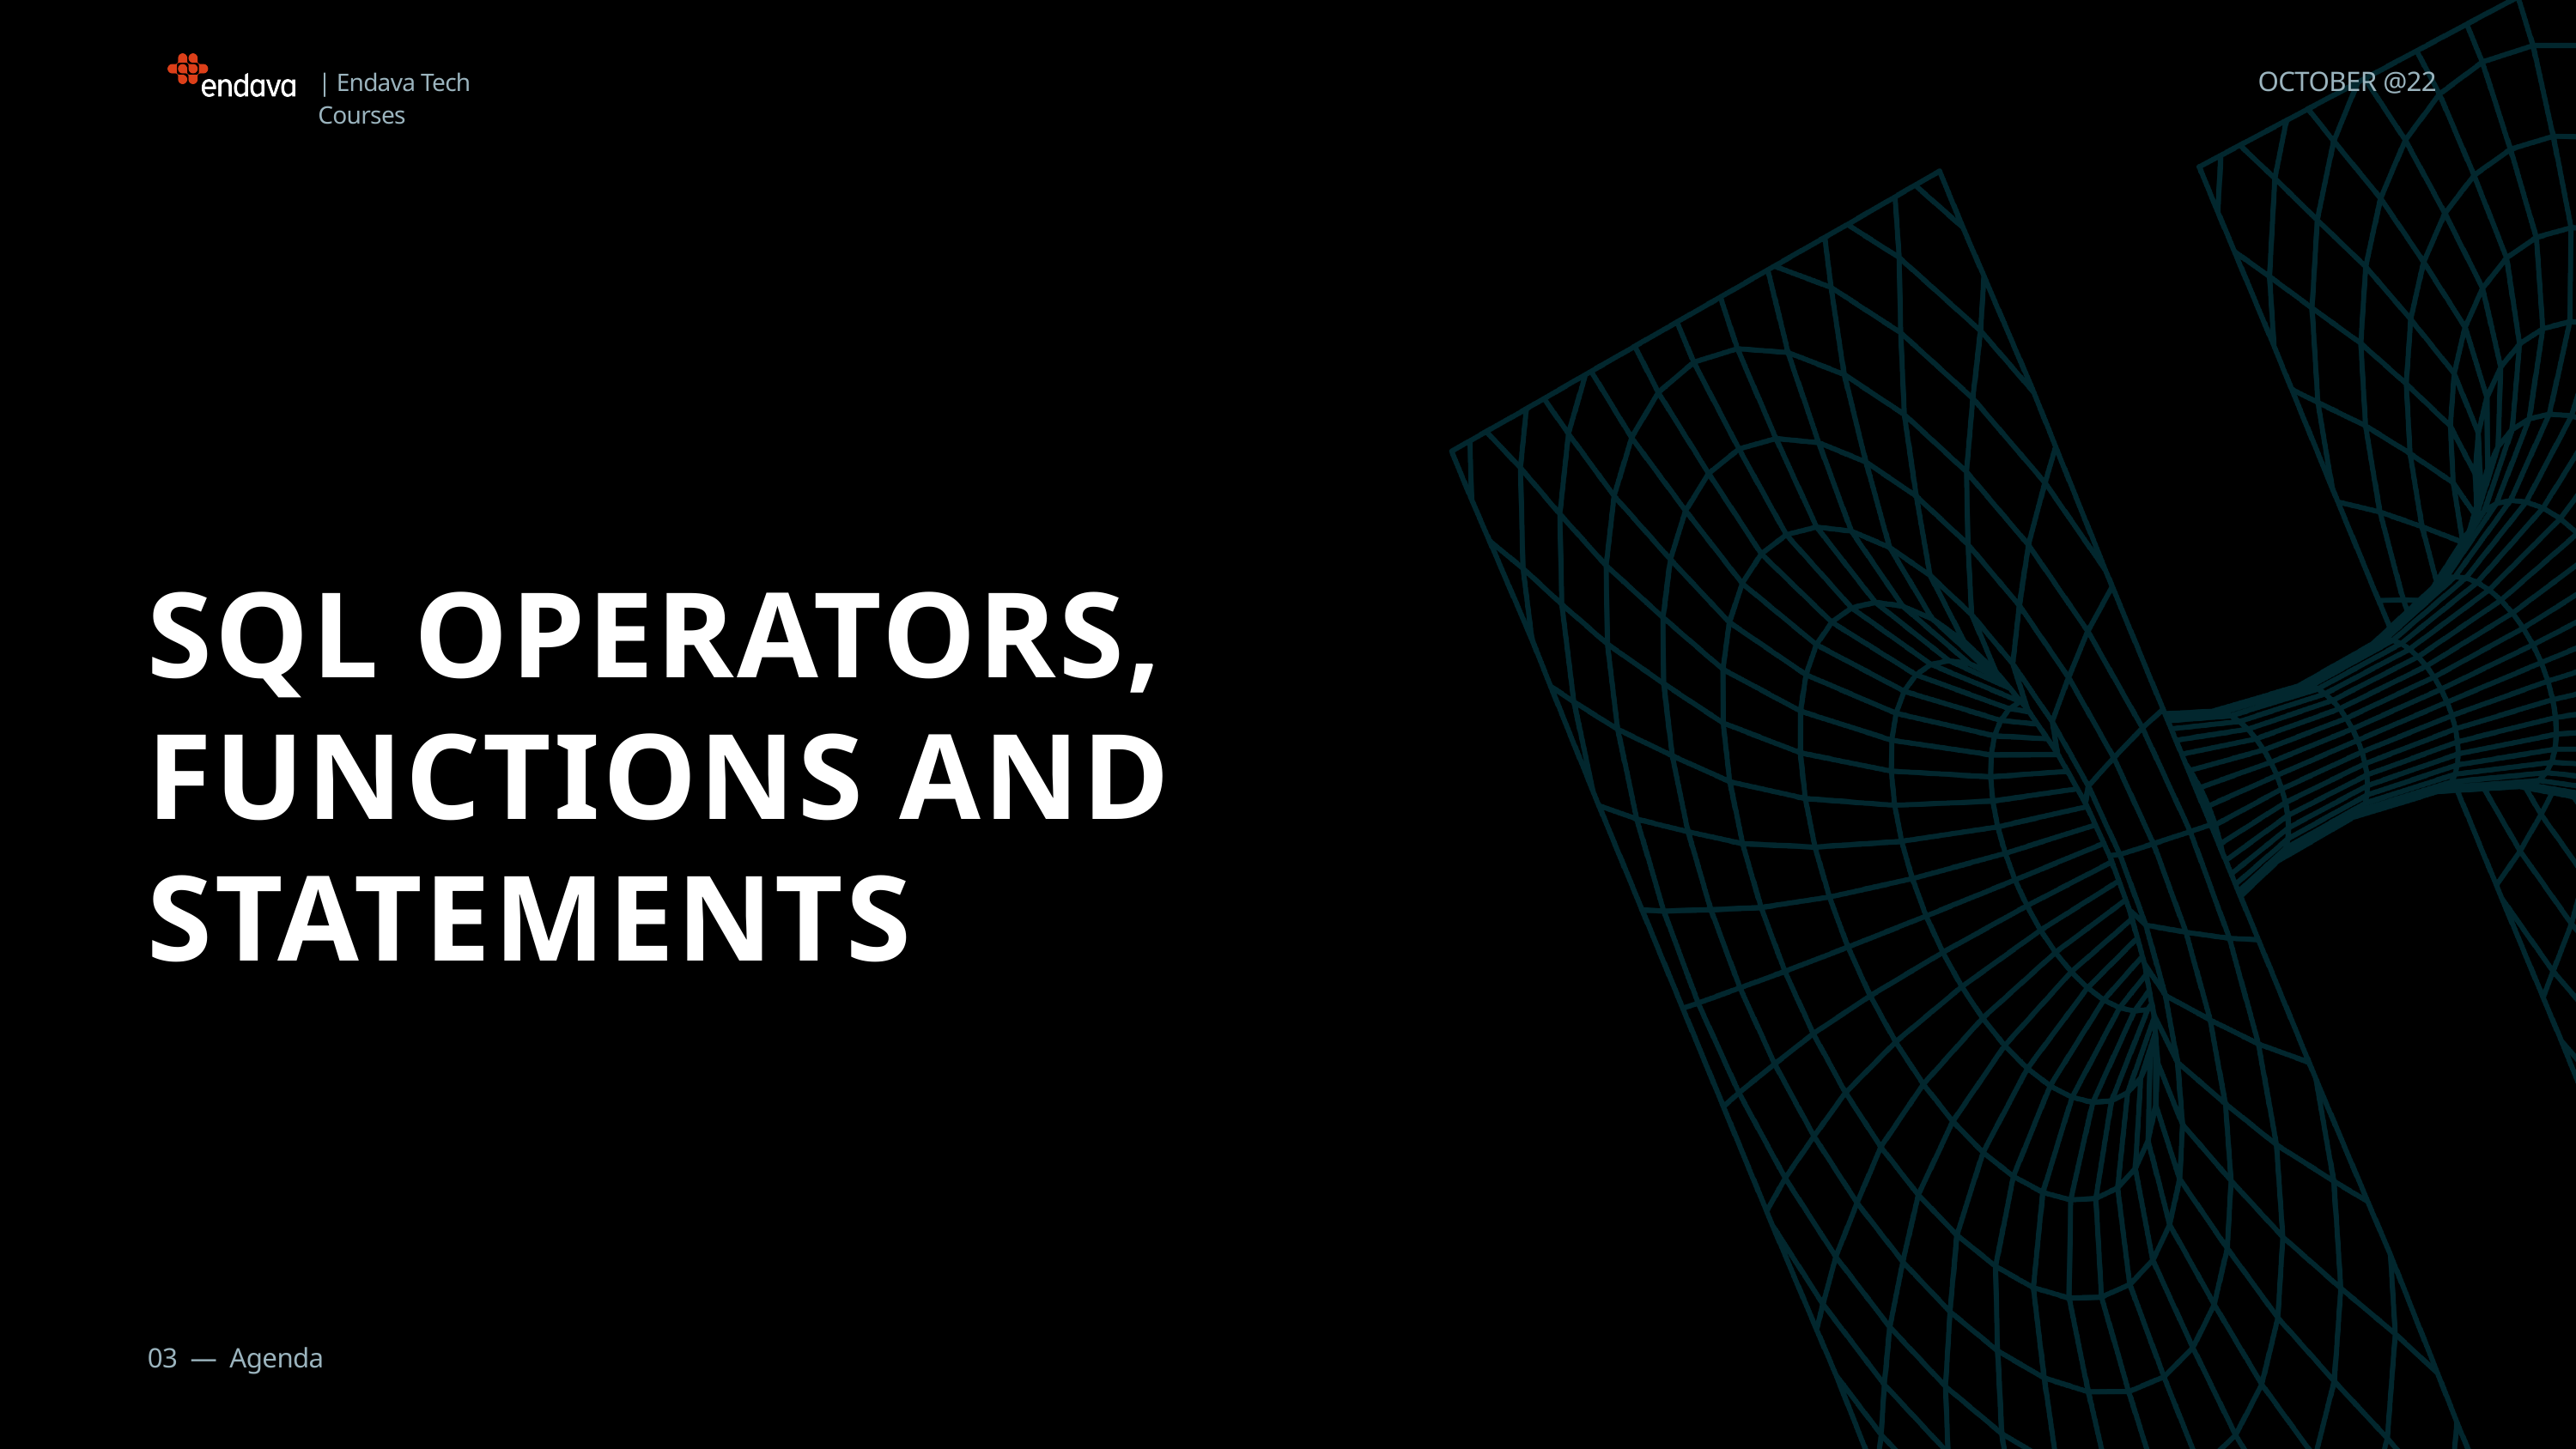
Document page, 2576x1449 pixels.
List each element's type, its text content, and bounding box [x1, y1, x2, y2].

text_box | Endava Tech Courses [318, 64, 562, 97]
picture [167, 53, 295, 97]
picture [1423, 0, 2576, 1449]
text_box 03 — Agenda [147, 1341, 346, 1373]
text_box SQL OPERATORS, FUNCTIONS AND STATEMENTS​ [147, 558, 1423, 987]
